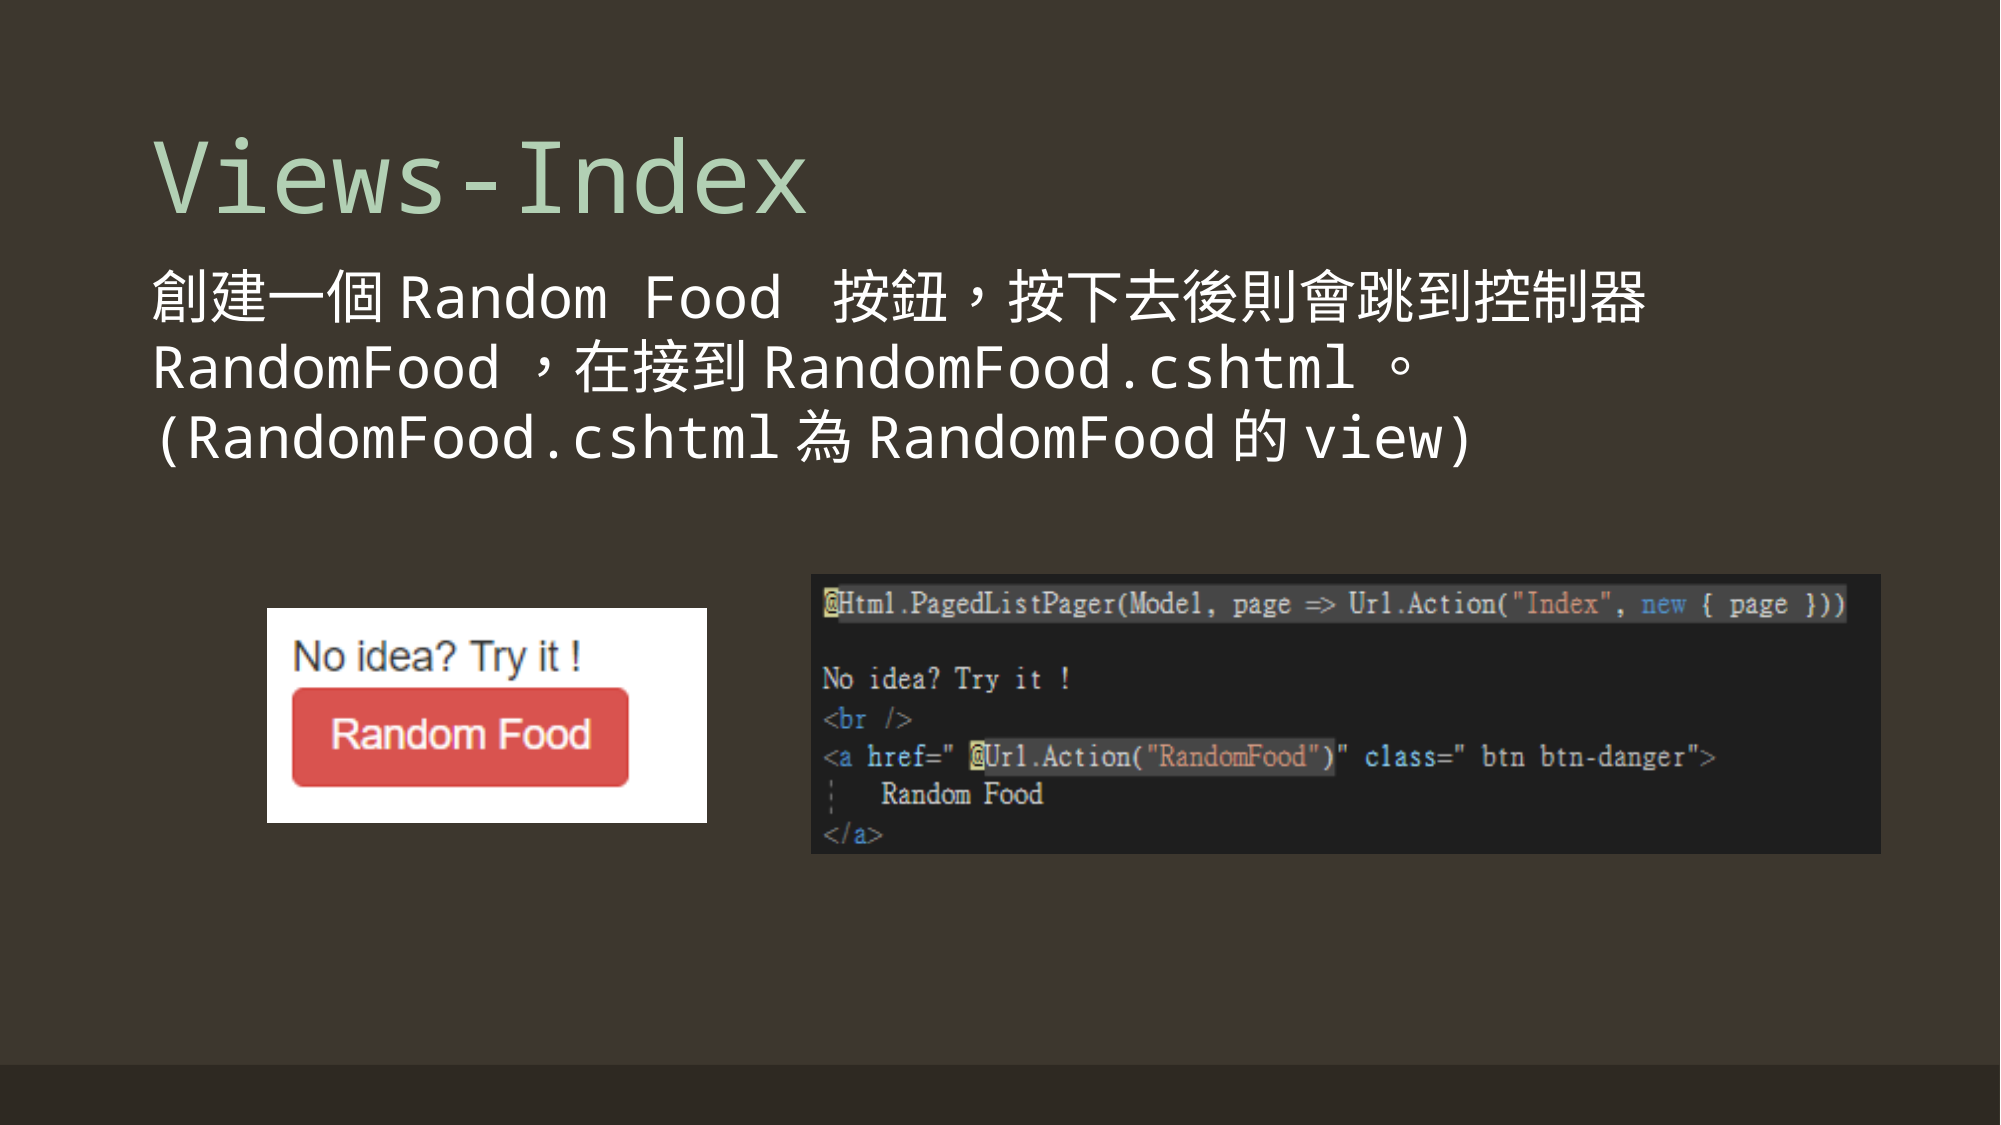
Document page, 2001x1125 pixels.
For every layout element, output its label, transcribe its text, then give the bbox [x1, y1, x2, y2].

picture [267, 608, 707, 823]
text_box 創建一個Random Food 按鈕，按下去後則會跳到控制器RandomFood，在接到RandomFood.cshtml。 (RandomFood.cshtml為RandomFood的view) [136, 252, 1839, 548]
picture [810, 574, 1881, 854]
title Views-Index [136, 54, 1862, 243]
